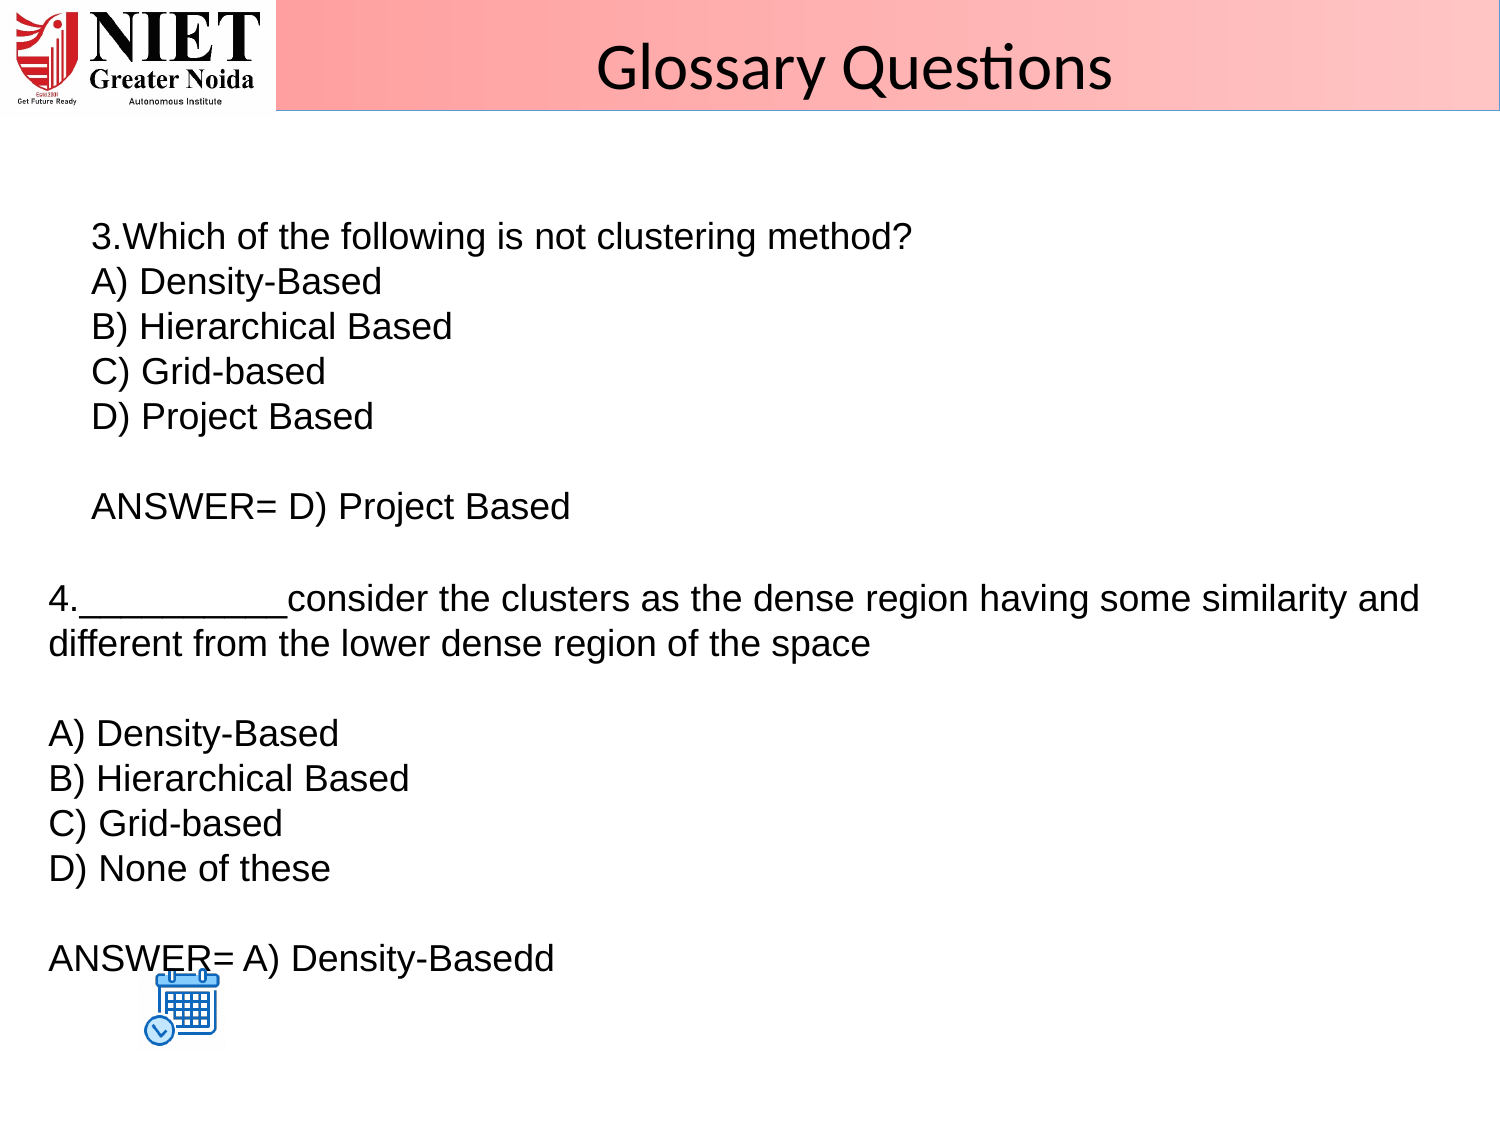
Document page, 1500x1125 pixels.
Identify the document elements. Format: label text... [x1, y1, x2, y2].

picture [137, 987, 226, 1051]
picture [0, 0, 276, 118]
text_box 3.Which of the following is not clustering method? A) Density-Based B) Hierarchical Based C) Grid-based D) Project Based ANSWER= D) Project Based [76, 204, 1424, 535]
text_box Glossary Questions [335, 15, 1390, 110]
text_box 4.__________consider the clusters as the dense region having some similarity and different from the lower dense region of the space A) Density-Based B) Hierarchical Based C) Grid-based D) None of these ANSWER= A) Density-Basedd [33, 566, 1446, 987]
